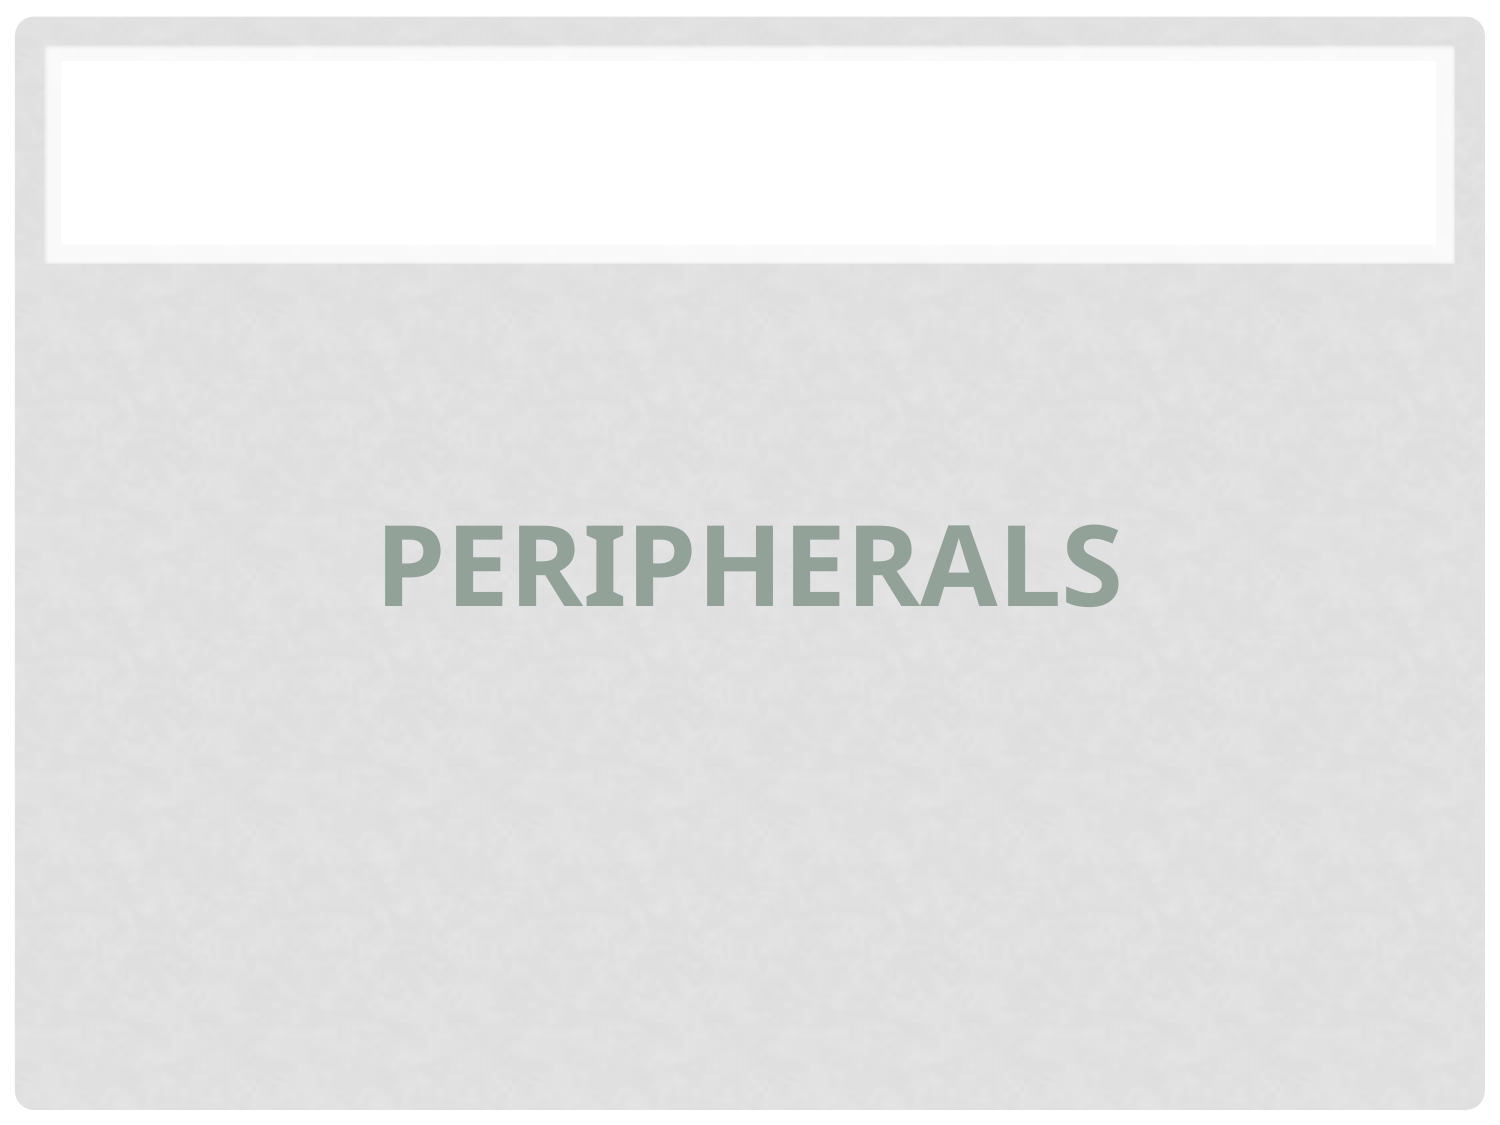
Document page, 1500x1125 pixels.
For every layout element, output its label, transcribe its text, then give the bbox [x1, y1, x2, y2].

text_box PeriPHerals [360, 486, 1140, 637]
